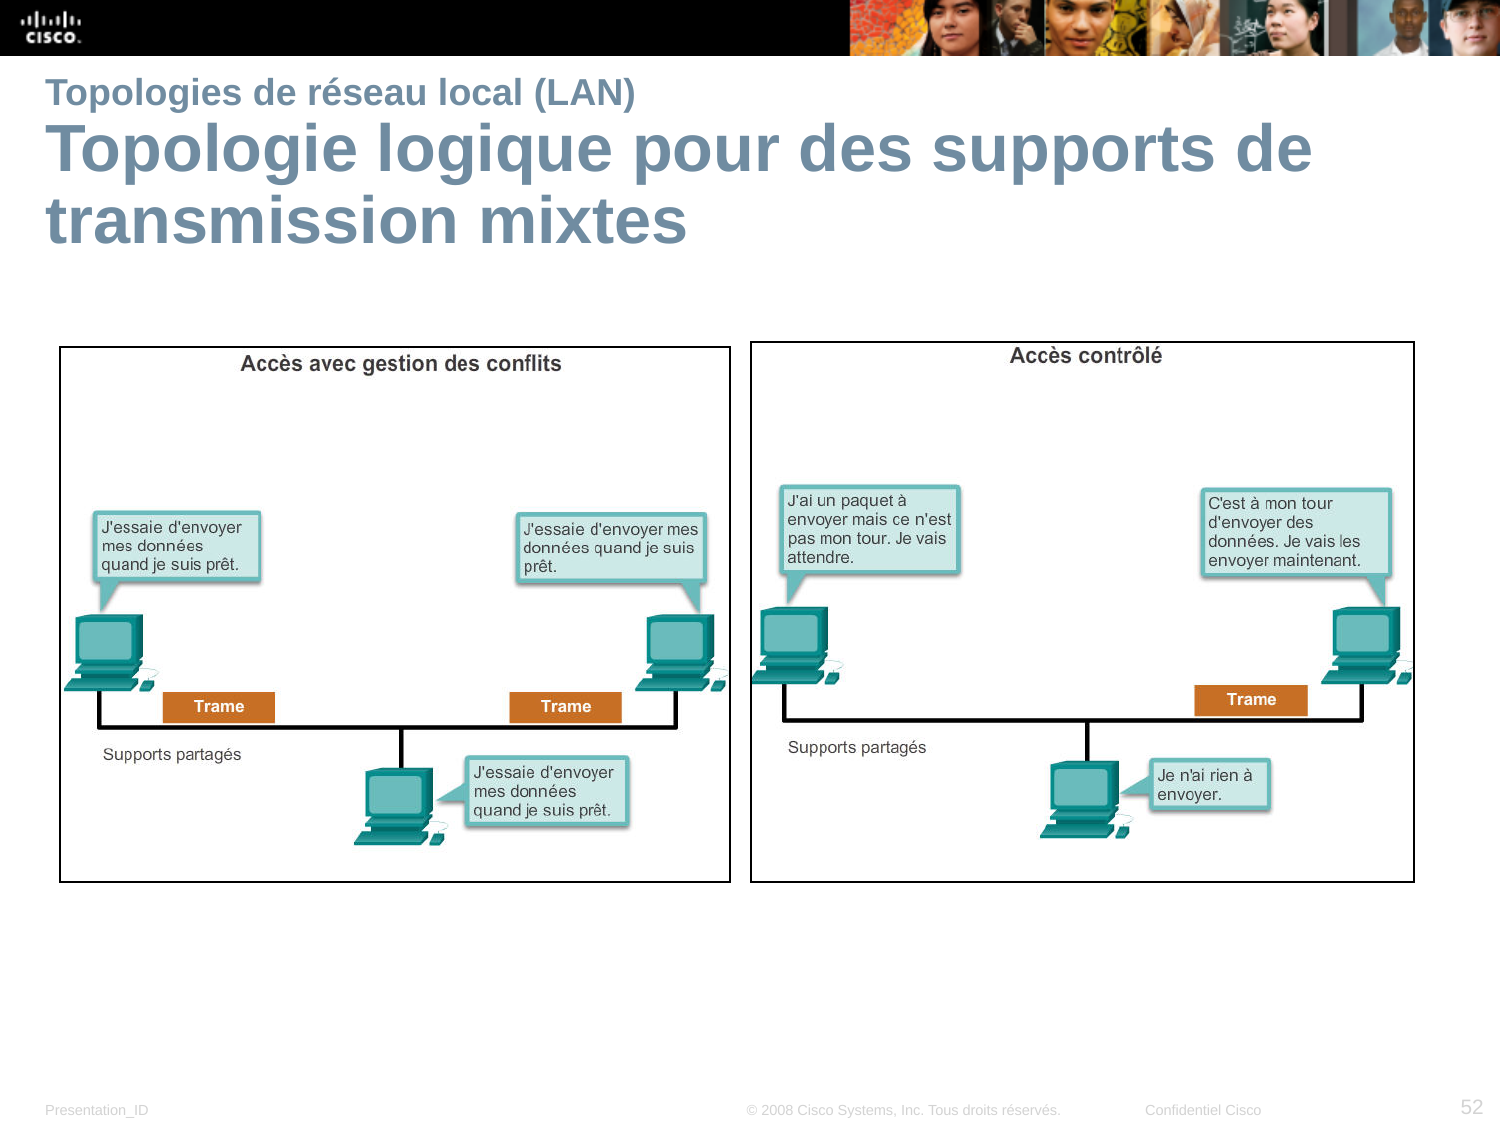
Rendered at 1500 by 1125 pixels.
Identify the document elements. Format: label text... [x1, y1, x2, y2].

picture [0, 0, 1500, 56]
picture [60, 347, 729, 882]
picture [751, 342, 1414, 882]
title Topologies de réseau local (LAN) Topologie logique pour des supports de transmission mixtes [31, 127, 1471, 265]
